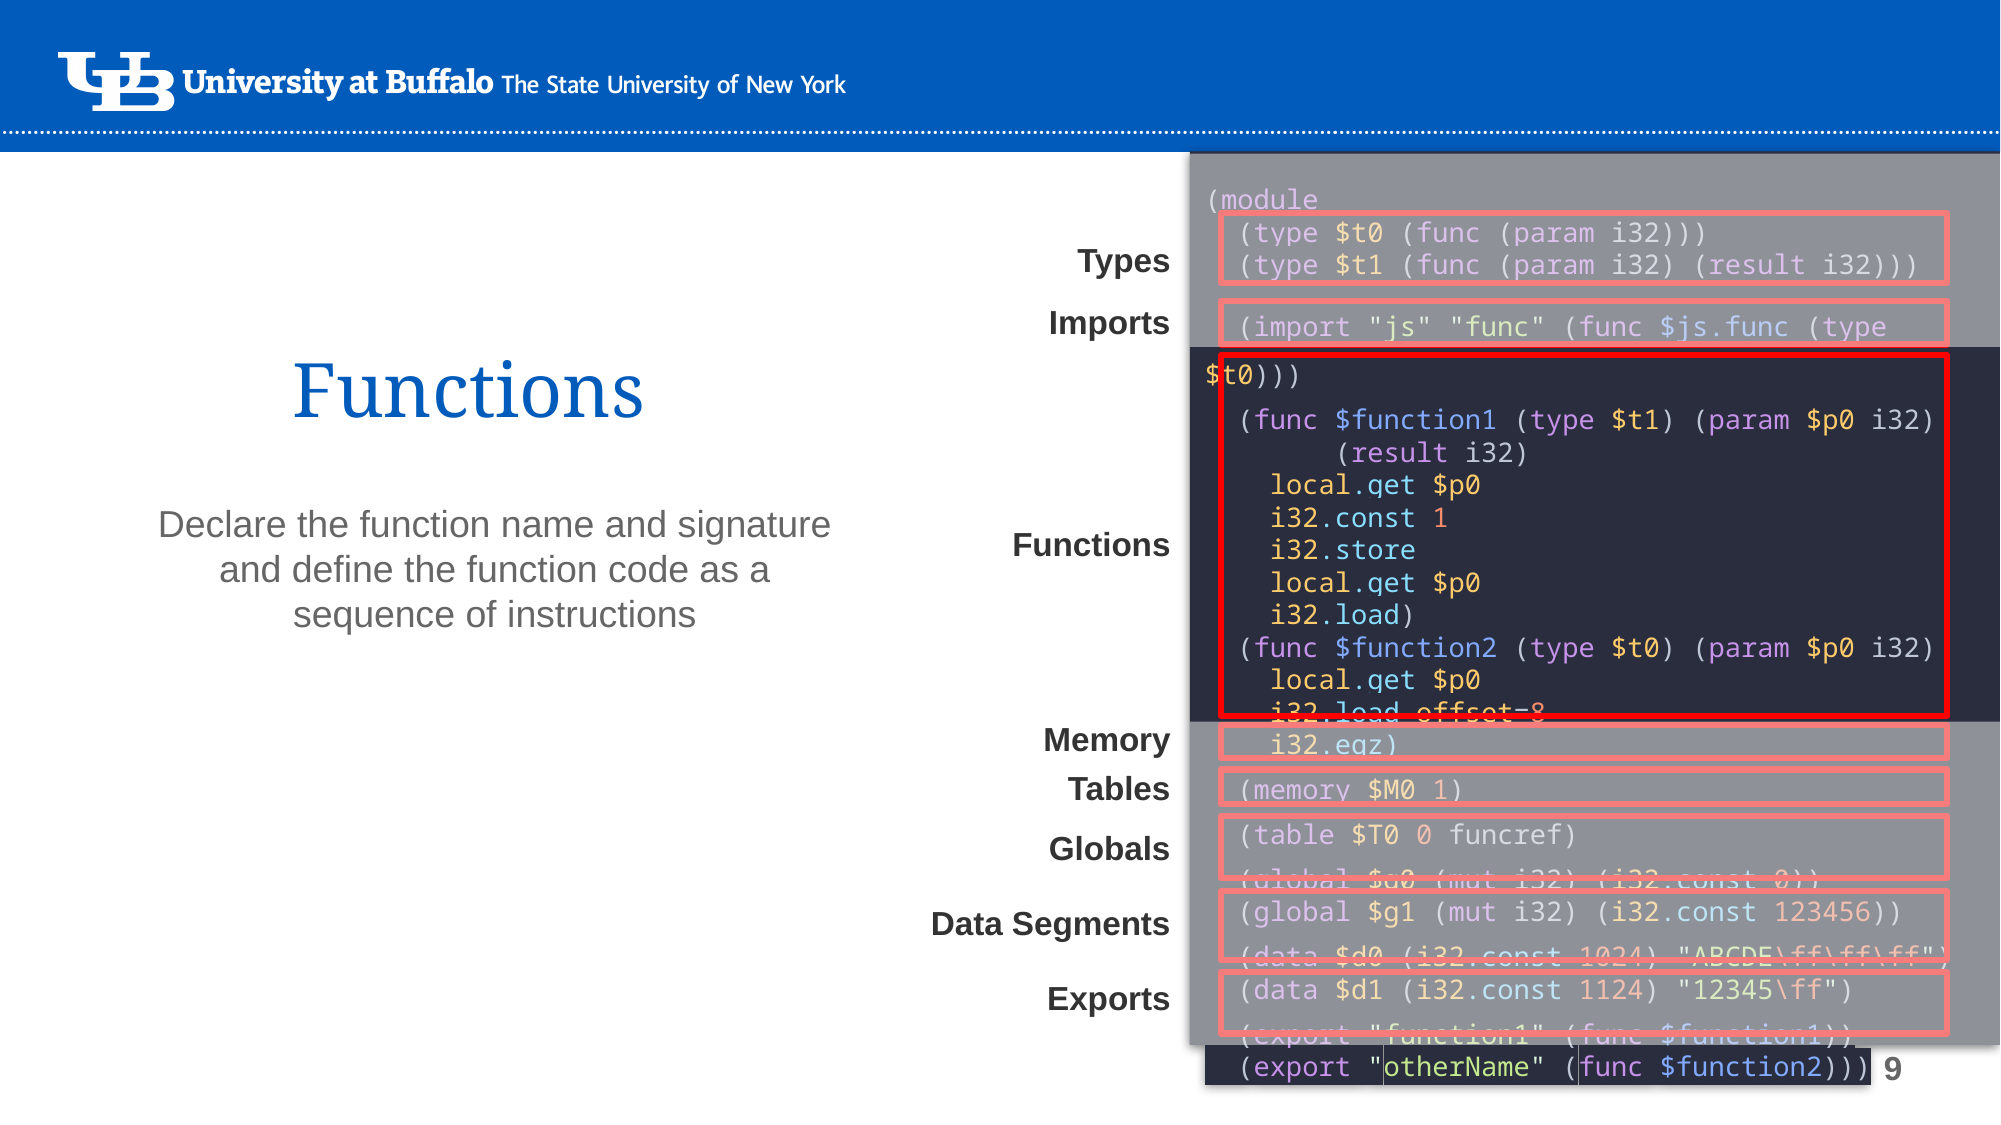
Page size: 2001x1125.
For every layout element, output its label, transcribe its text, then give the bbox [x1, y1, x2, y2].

text_box (module (type $t0 (func (param i32))) (type $t1 (func (param i32) (result i32))) (import "js" "func" (func $js.func (type $t0))) (func $function1 (type $t1) (param $p0 i32) . . (result i32) local.get $p0 i32.const 1 i32.store local.get $p0 i32.load) (func $function2 (type $t0) (param $p0 i32) local.get $p0 i32.load offset=8 i32.eqz) (memory $M0 1) (table $T0 0 funcref) (global $g0 (mut i32) (i32.const 0)) (global $g1 (mut i32) (i32.const 123456)) (data $d0 (i32.const 1024) "ABCDE\ff\ff\ff") (data $d1 (i32.const 1124) "12345\ff") (export "function1" (func $function1)) (export "otherName" (func $function2))) [1189, 347, 2000, 721]
text_box [1221, 355, 1948, 717]
title Functions [68, 344, 869, 442]
text_box [1189, 721, 2000, 1045]
text_box [1189, 153, 2000, 347]
text_box Types Imports Functions Memory Tables Globals Data Segments Exports [869, 223, 1186, 1037]
footer 9 [1242, 1057, 1918, 1097]
picture [0, 0, 2001, 1125]
text_box Declare the function name and signature and define the function code as a sequence of instructions [120, 492, 870, 642]
